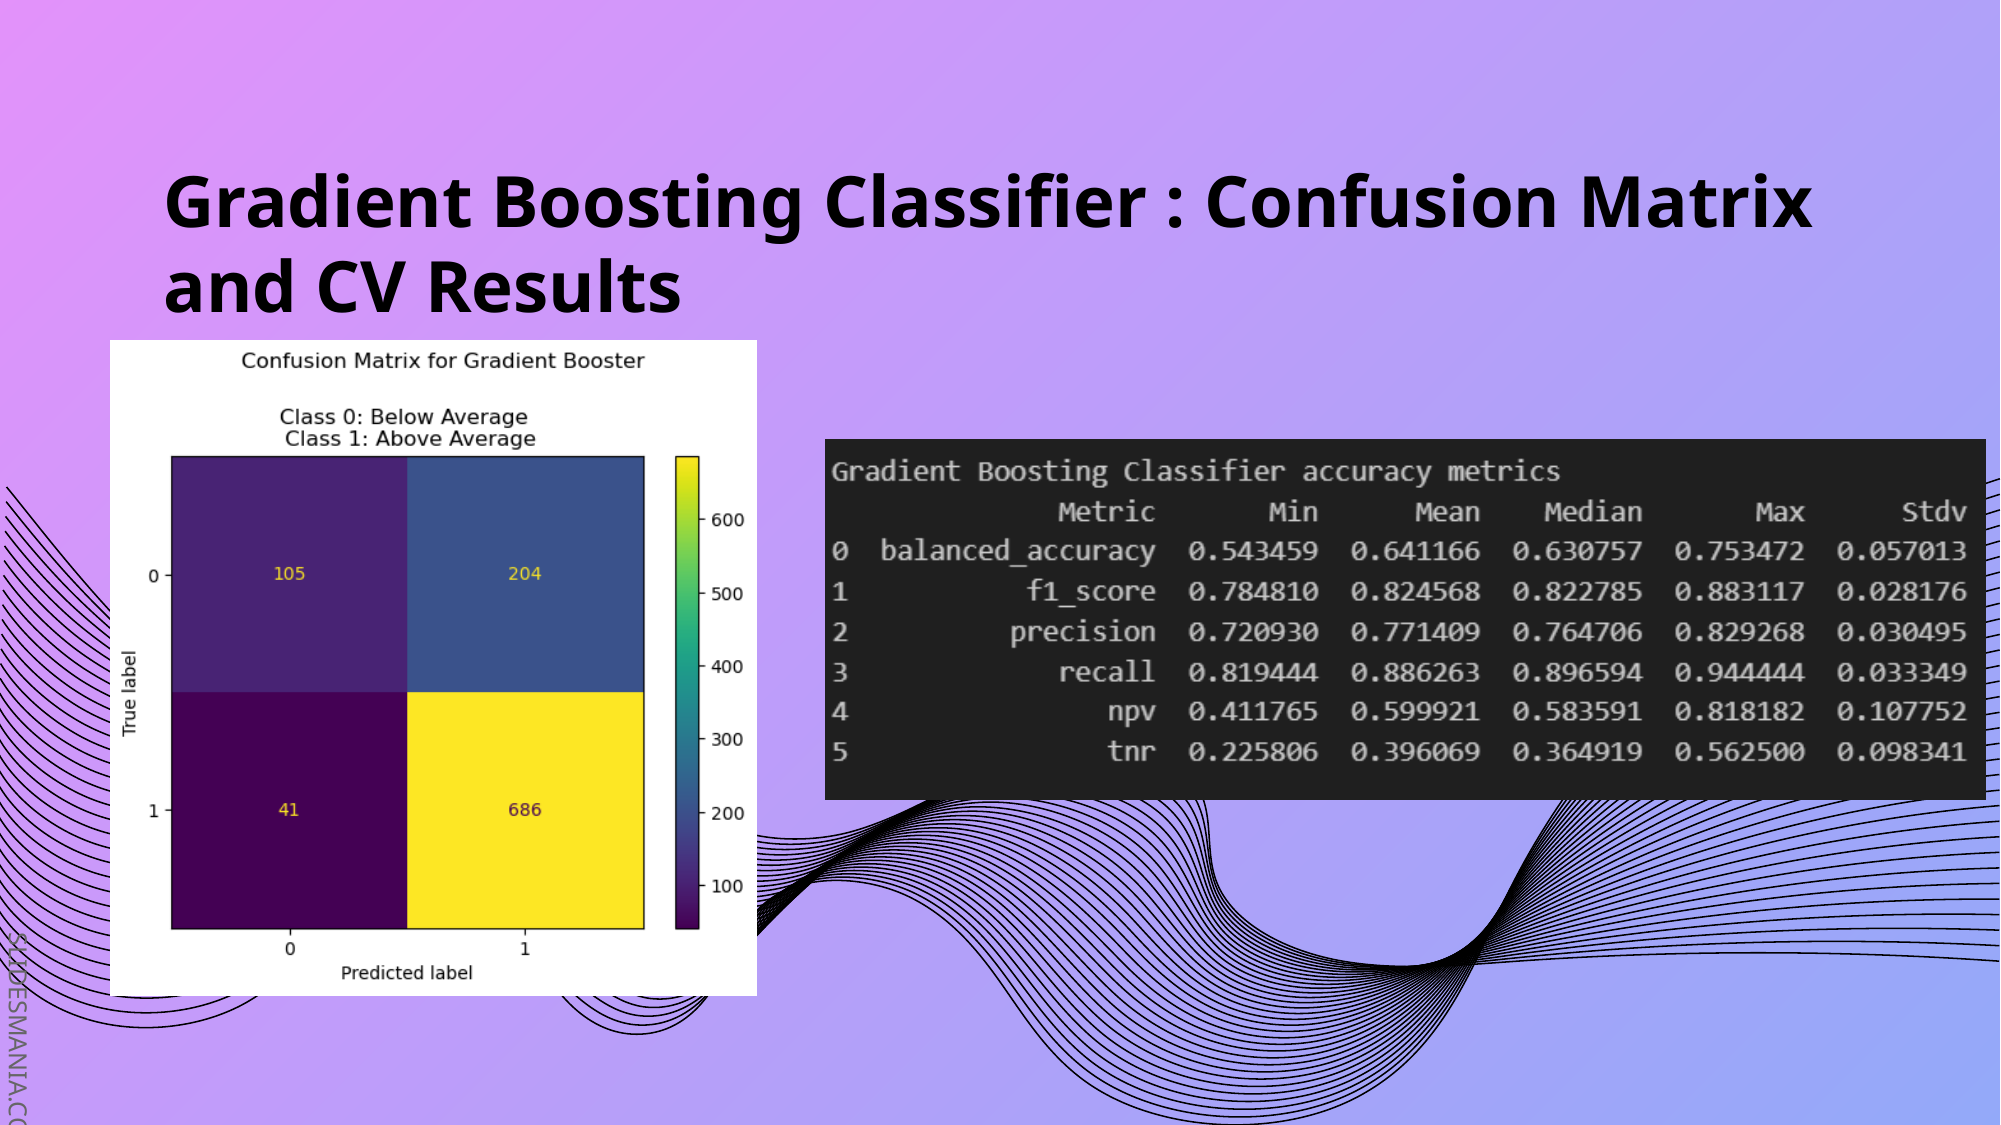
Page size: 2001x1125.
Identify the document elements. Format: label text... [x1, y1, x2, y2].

picture [110, 340, 758, 996]
picture [825, 439, 1986, 800]
title Gradient Boosting Classifier : Confusion Matrix and CV Results [143, 137, 1875, 263]
